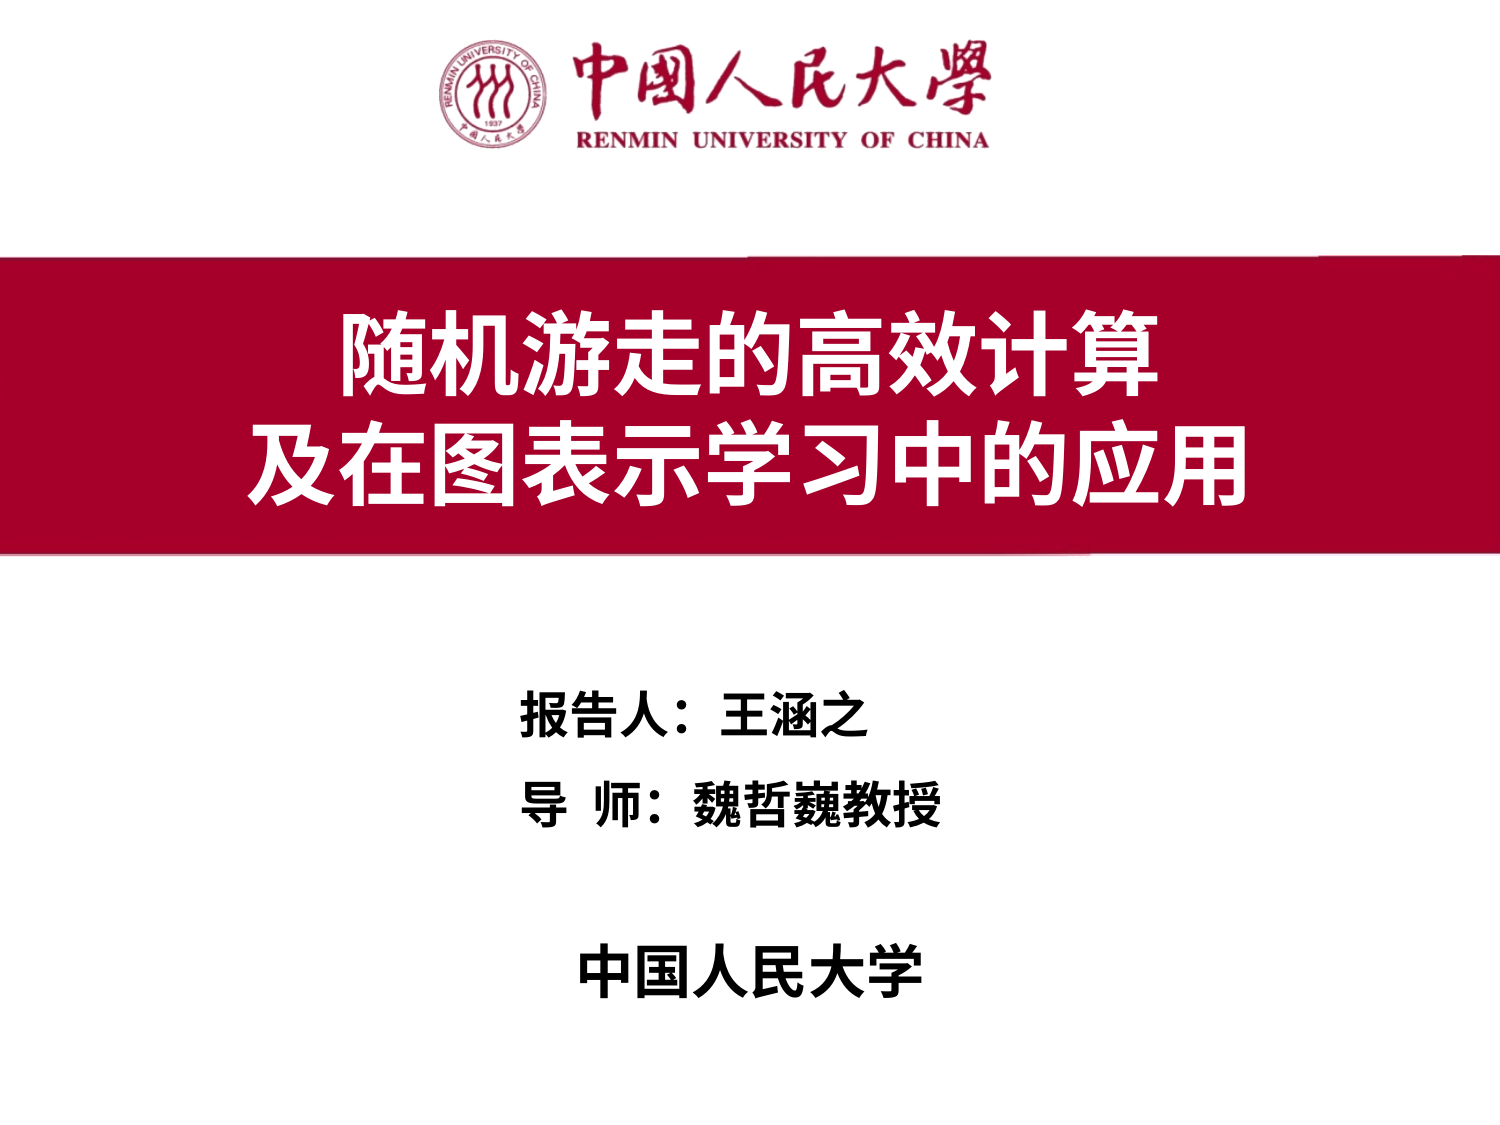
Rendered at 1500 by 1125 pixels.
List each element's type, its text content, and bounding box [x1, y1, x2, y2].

picture [0, 255, 1500, 587]
picture [438, 26, 999, 162]
text_box 报告人：王涵之 导 师：魏哲巍教授 [504, 646, 998, 841]
text_box 中国人民大学 [560, 893, 940, 1013]
